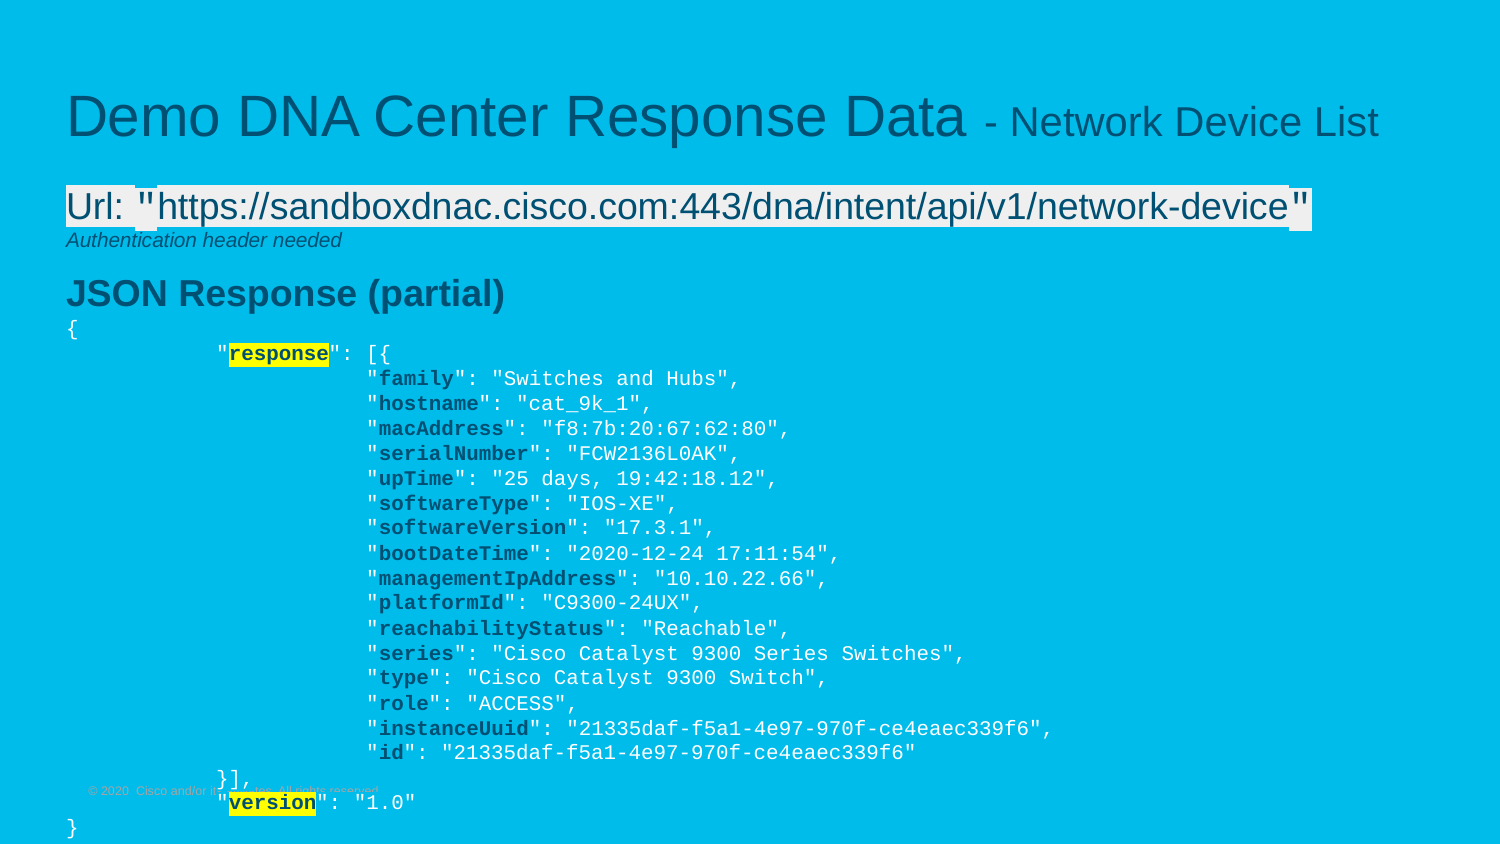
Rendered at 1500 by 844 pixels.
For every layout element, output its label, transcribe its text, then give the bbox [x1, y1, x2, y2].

list Url: "https://sandboxdnac.cisco.com:443/dna/intent/api/v1/network-device" Authentication header needed JSON Response (partial) { "response": [{ "family": "Switches and Hubs", "hostname": "cat_9k_1", "macAddress": "f8:7b:20:67:62:80", "serialNumber": "FCW2136L0AK", "upTime": "25 days, 19:42:18.12", "softwareType": "IOS-XE", "softwareVersion": "17.3.1", "bootDateTime": "2020-12-24 17:11:54", "managementIpAddress": "10.10.22.66", "platformId": "C9300-24UX", "reachabilityStatus": "Reachable", "series": "Cisco Catalyst 9300 Series Switches", "type": "Cisco Catalyst 9300 Switch", "role": "ACCESS", "instanceUuid": "21335daf-f5a1-4e97-970f-ce4eaec339f6", "id": "21335daf-f5a1-4e97-970f-ce4eaec339f6" }], "version": "1.0" } [51, 166, 1449, 838]
title Demo DNA Center Response Data - Network Device List [51, 72, 1449, 166]
